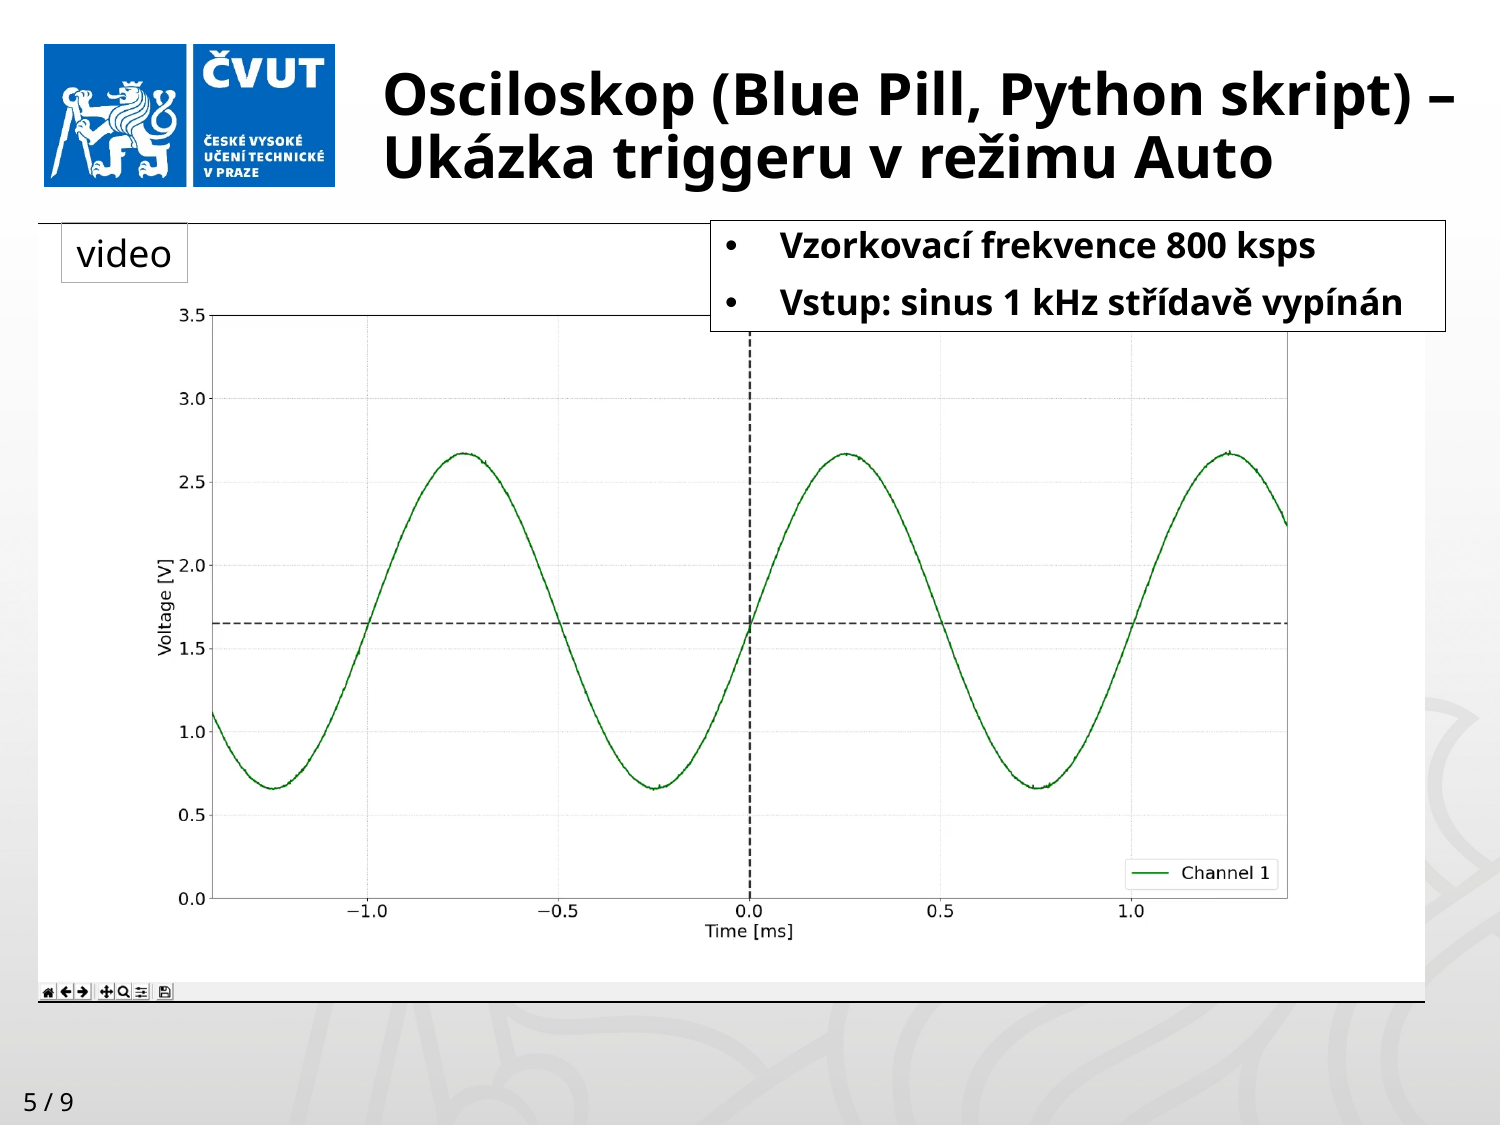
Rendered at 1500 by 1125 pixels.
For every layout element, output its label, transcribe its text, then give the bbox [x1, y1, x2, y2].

text_box 5 / 9 [8, 1079, 89, 1125]
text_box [37, 222, 1426, 1004]
text_box Osciloskop (Blue Pill, Python skript) – Ukázka triggeru v režimu Auto [367, 58, 1500, 296]
picture [0, 0, 1500, 1125]
subtitle Vzorkovací frekvence 800 ksps Vstup: sinus 1 kHz střídavě vypínán [710, 220, 1446, 332]
